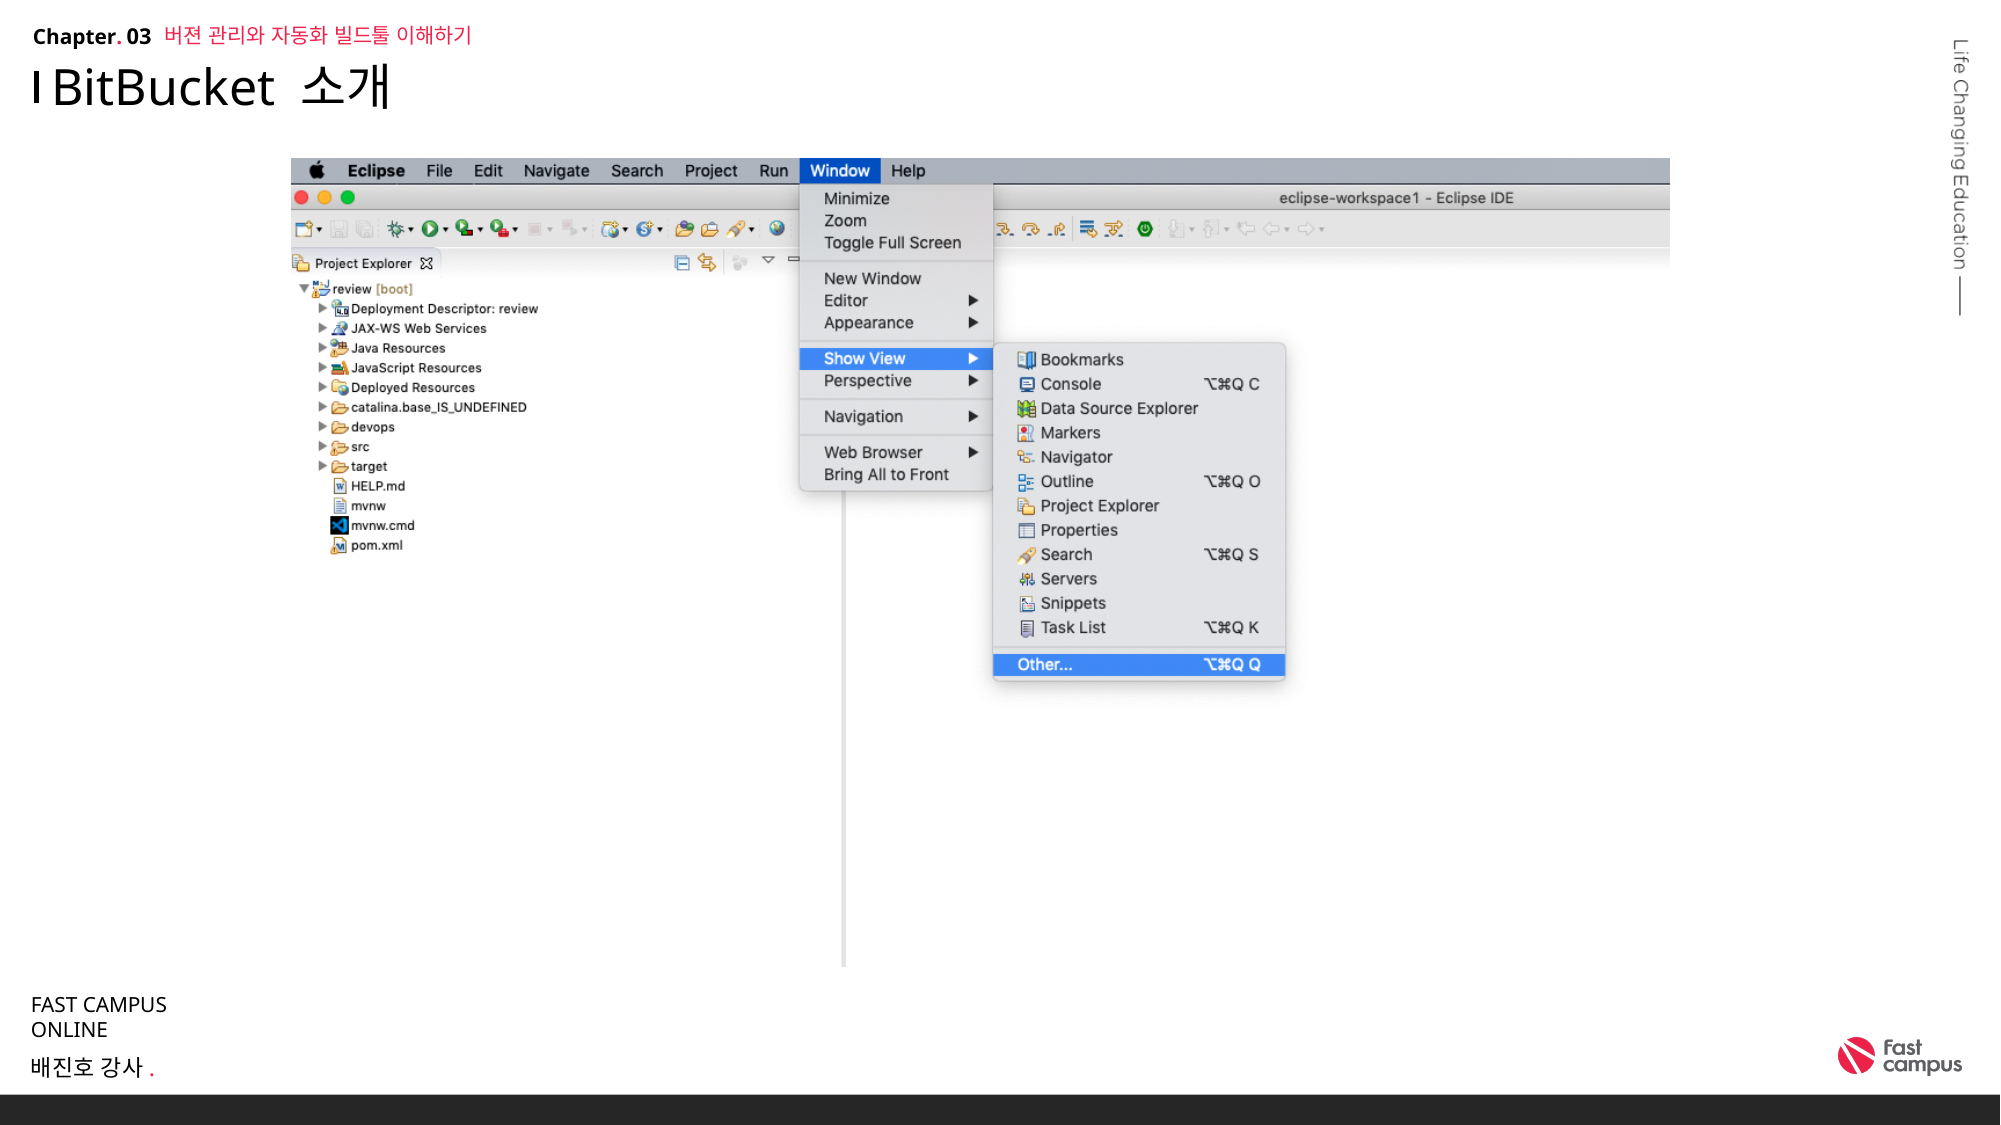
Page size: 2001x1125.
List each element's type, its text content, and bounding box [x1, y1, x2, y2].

list 03 [111, 18, 150, 55]
picture [291, 158, 1670, 967]
list 버젼 관리와 자동화 빌드툴 이해하기 [150, 18, 552, 55]
title BitBucket 소개 [36, 54, 1830, 111]
picture [1838, 1037, 1962, 1076]
picture [1942, 23, 1981, 316]
